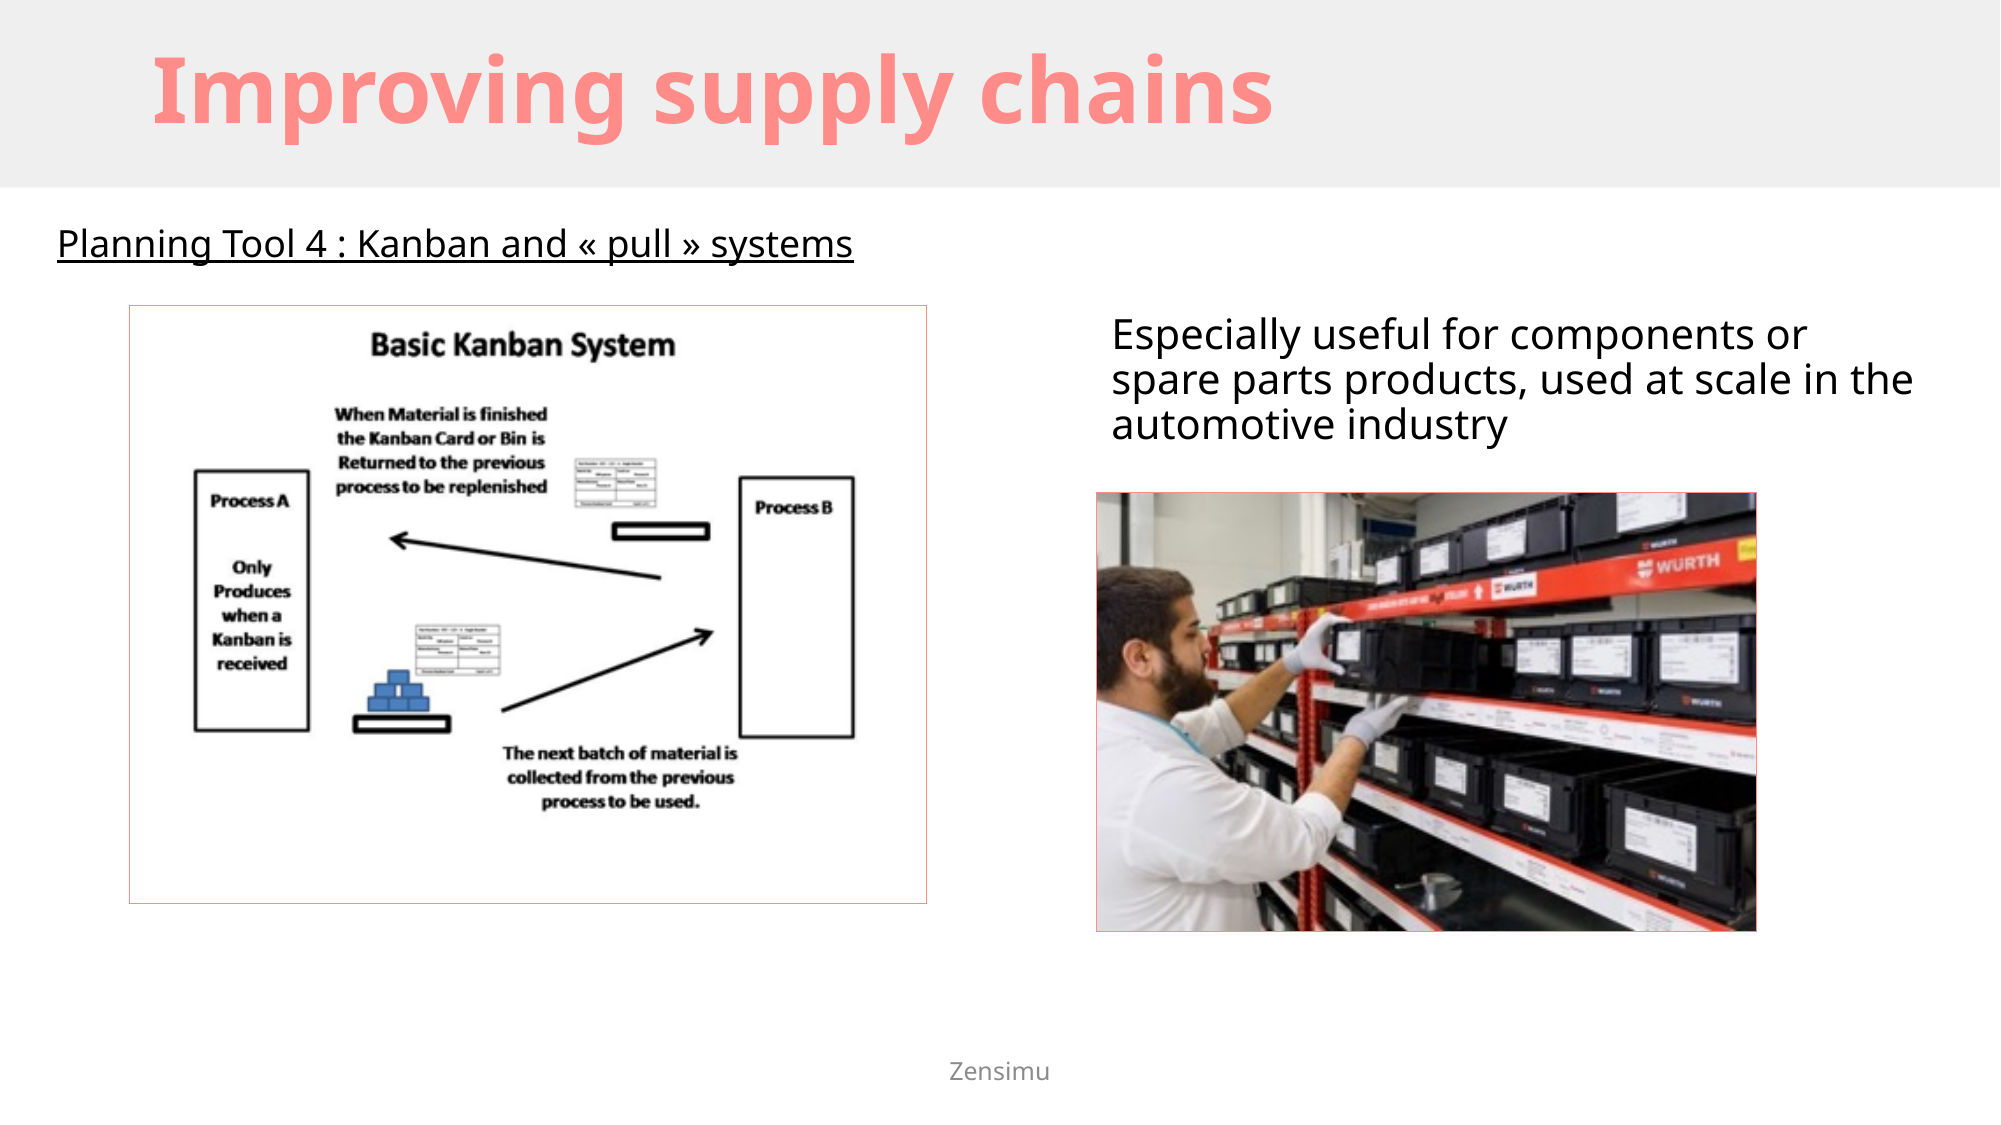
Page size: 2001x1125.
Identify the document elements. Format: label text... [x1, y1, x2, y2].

list Especially useful for components or spare parts products, used at scale in the automotive industry [1096, 305, 1936, 478]
text_box Planning Tool 4 : Kanban and « pull » systems [42, 212, 870, 273]
picture [1096, 492, 1756, 932]
title Improving supply chains [137, 0, 1863, 188]
picture [129, 305, 927, 904]
footer Zensimu [662, 1042, 1338, 1103]
